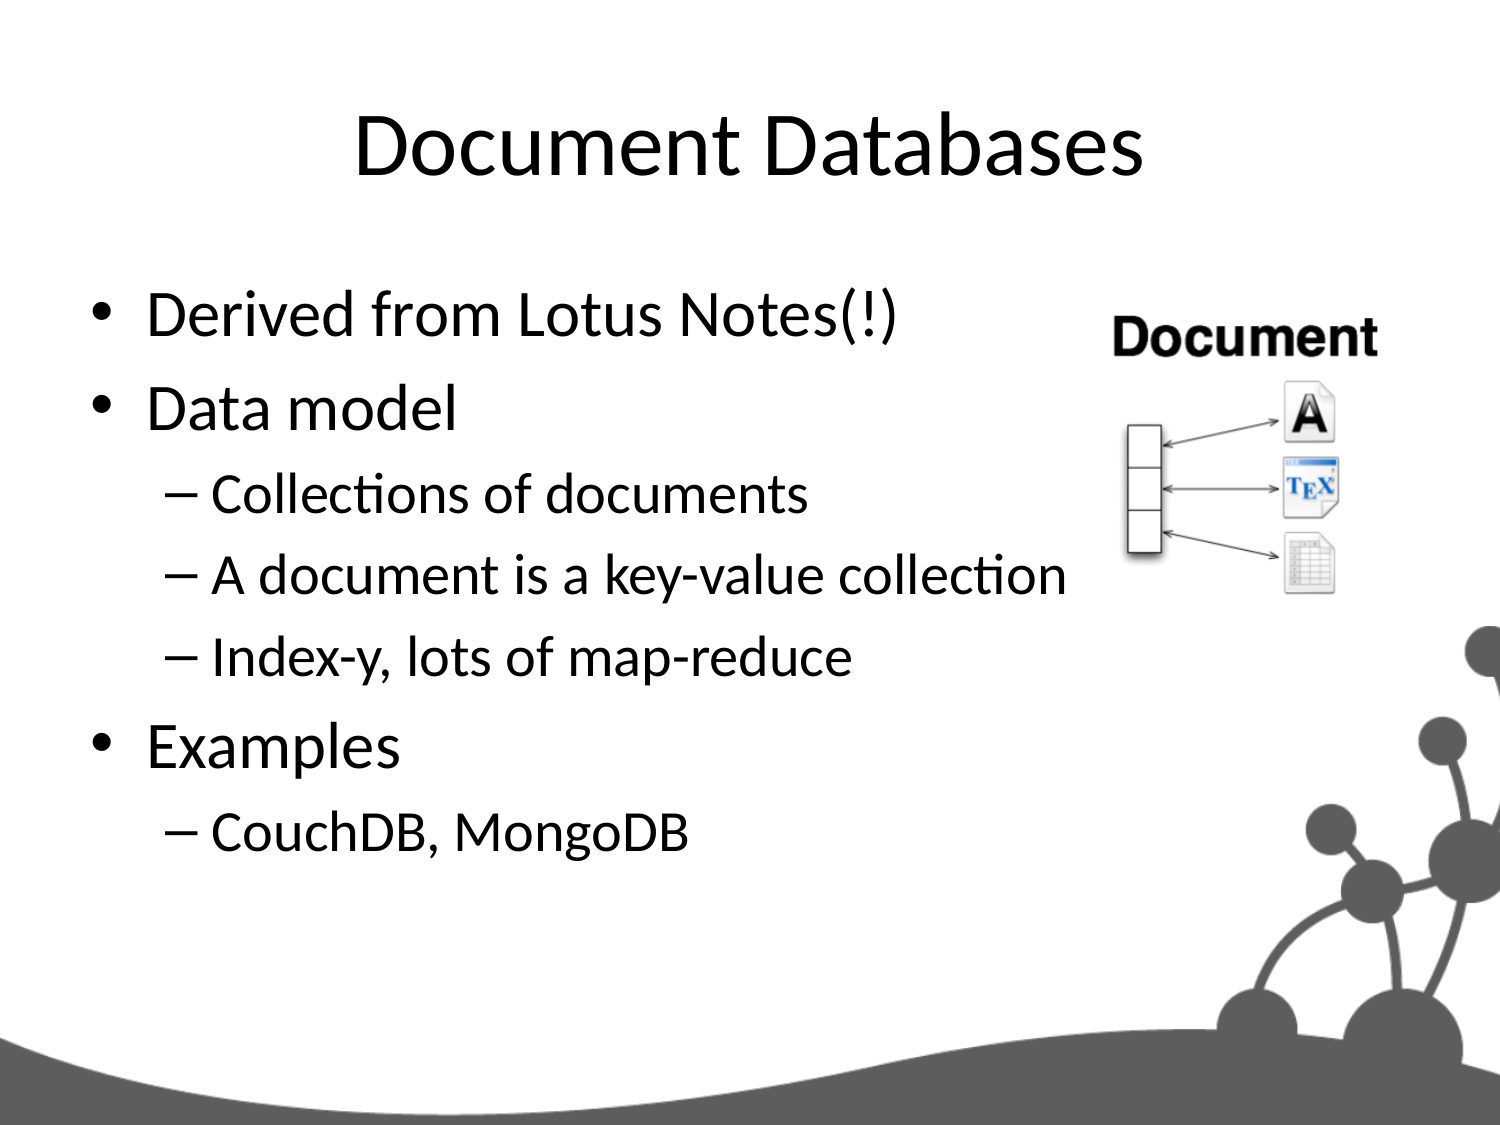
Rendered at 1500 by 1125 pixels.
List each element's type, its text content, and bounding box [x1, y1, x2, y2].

list Derived from Lotus Notes(!) Data model Collections of documents A document is a key-value collection Index-y, lots of map-reduce Examples CouchDB, MongoDB [75, 262, 1425, 1005]
title Document Databases [75, 45, 1425, 233]
picture [1099, 293, 1388, 605]
